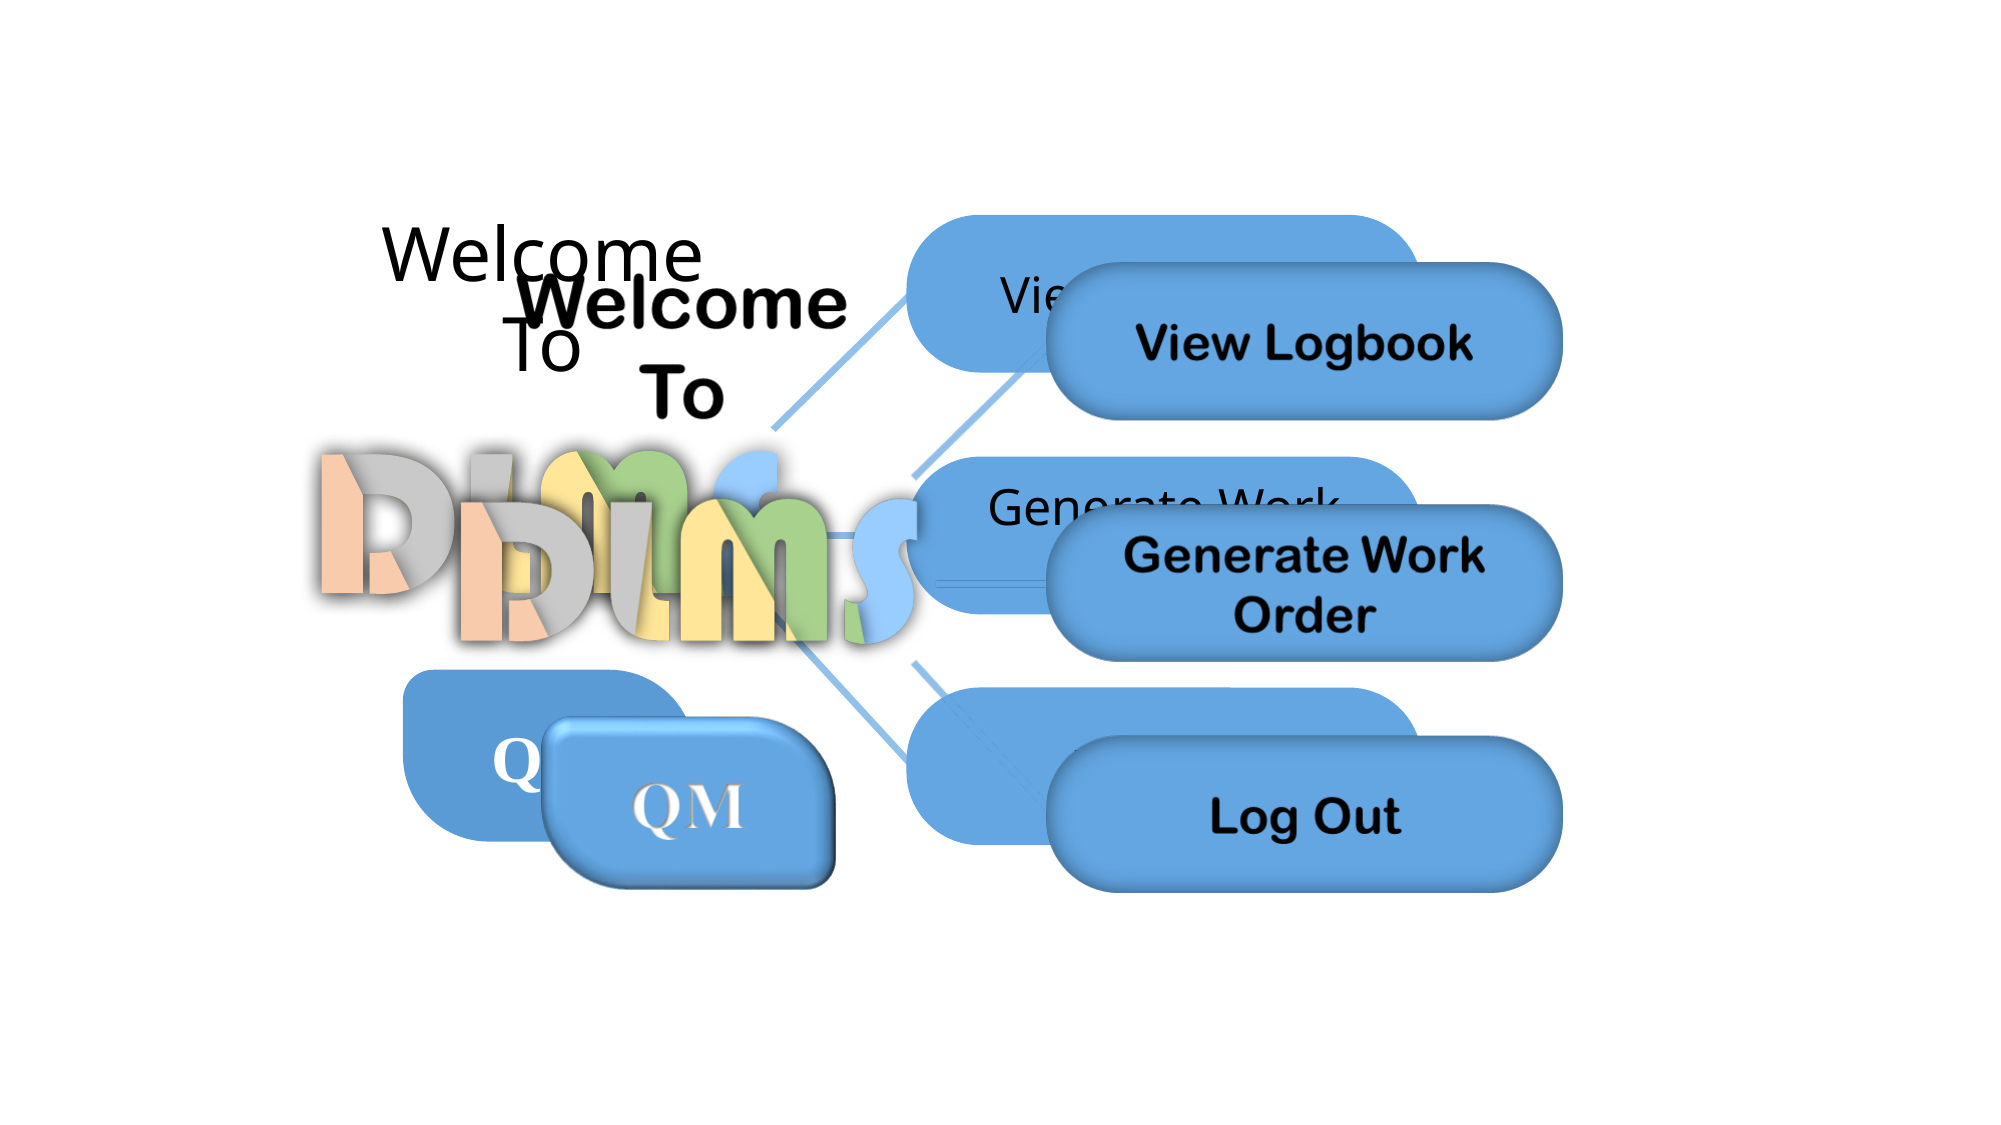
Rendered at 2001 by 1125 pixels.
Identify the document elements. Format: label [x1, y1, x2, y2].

text_box [297, 199, 1422, 846]
picture [437, 232, 1563, 893]
